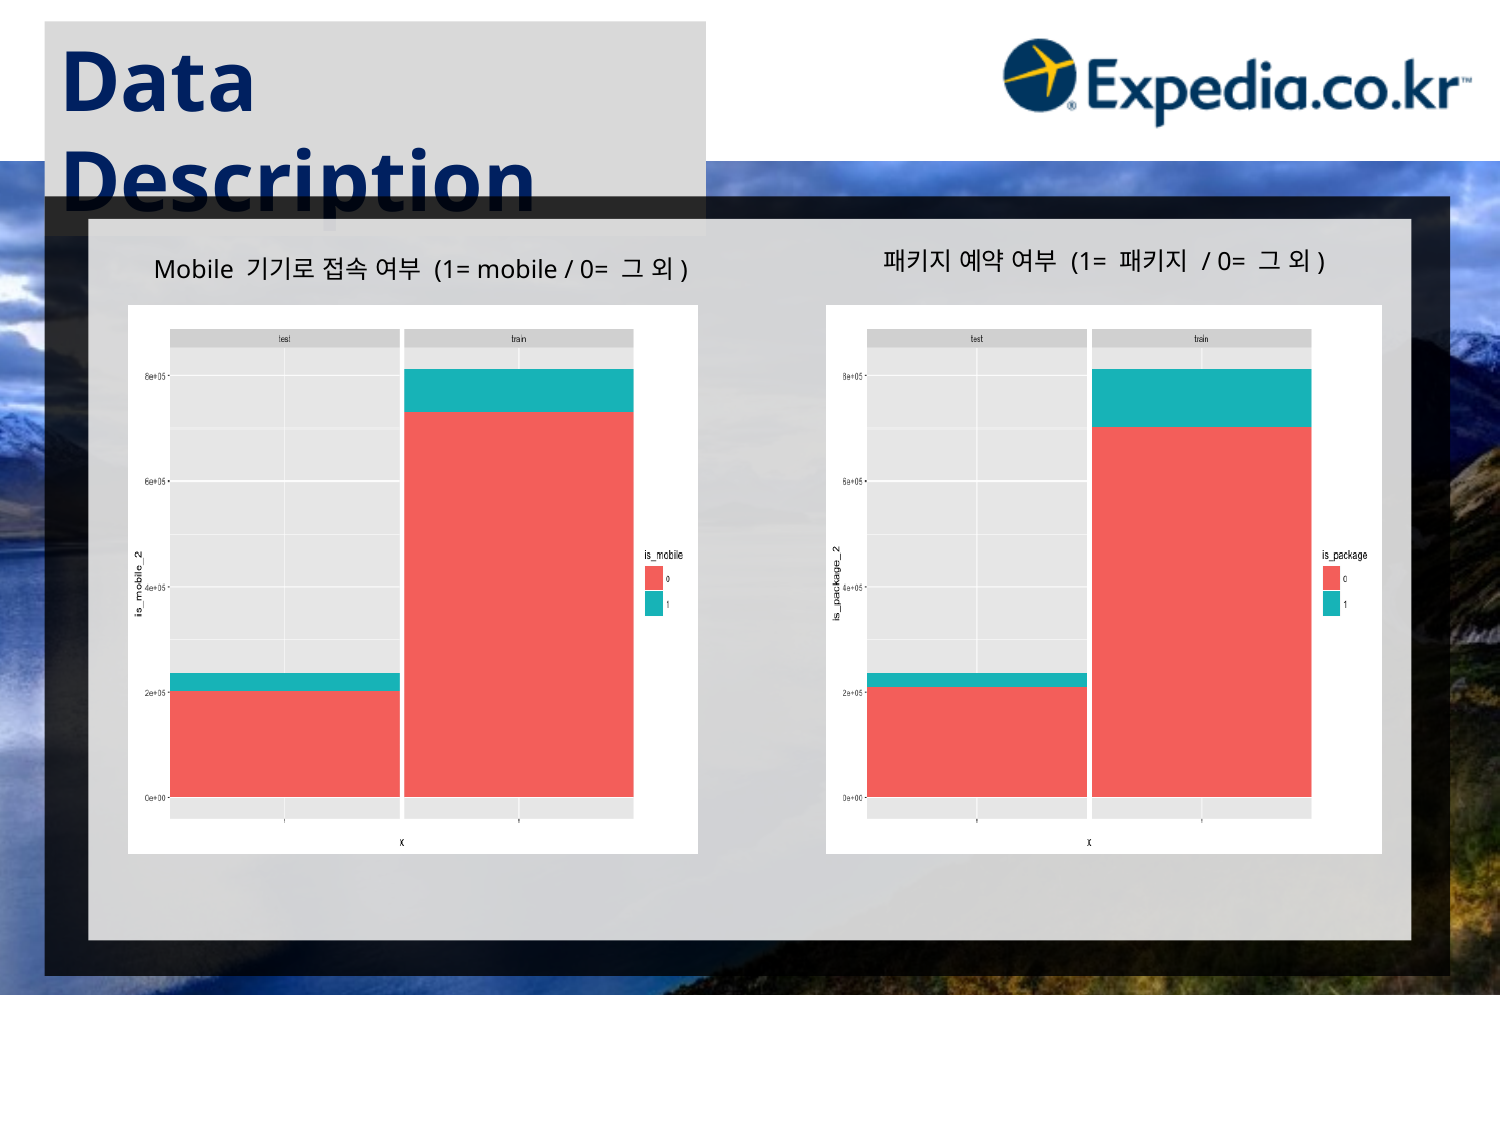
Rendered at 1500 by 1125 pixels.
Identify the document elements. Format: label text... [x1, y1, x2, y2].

picture [0, 161, 1500, 995]
text_box Data Description [44, 21, 706, 160]
picture [974, 0, 1475, 159]
